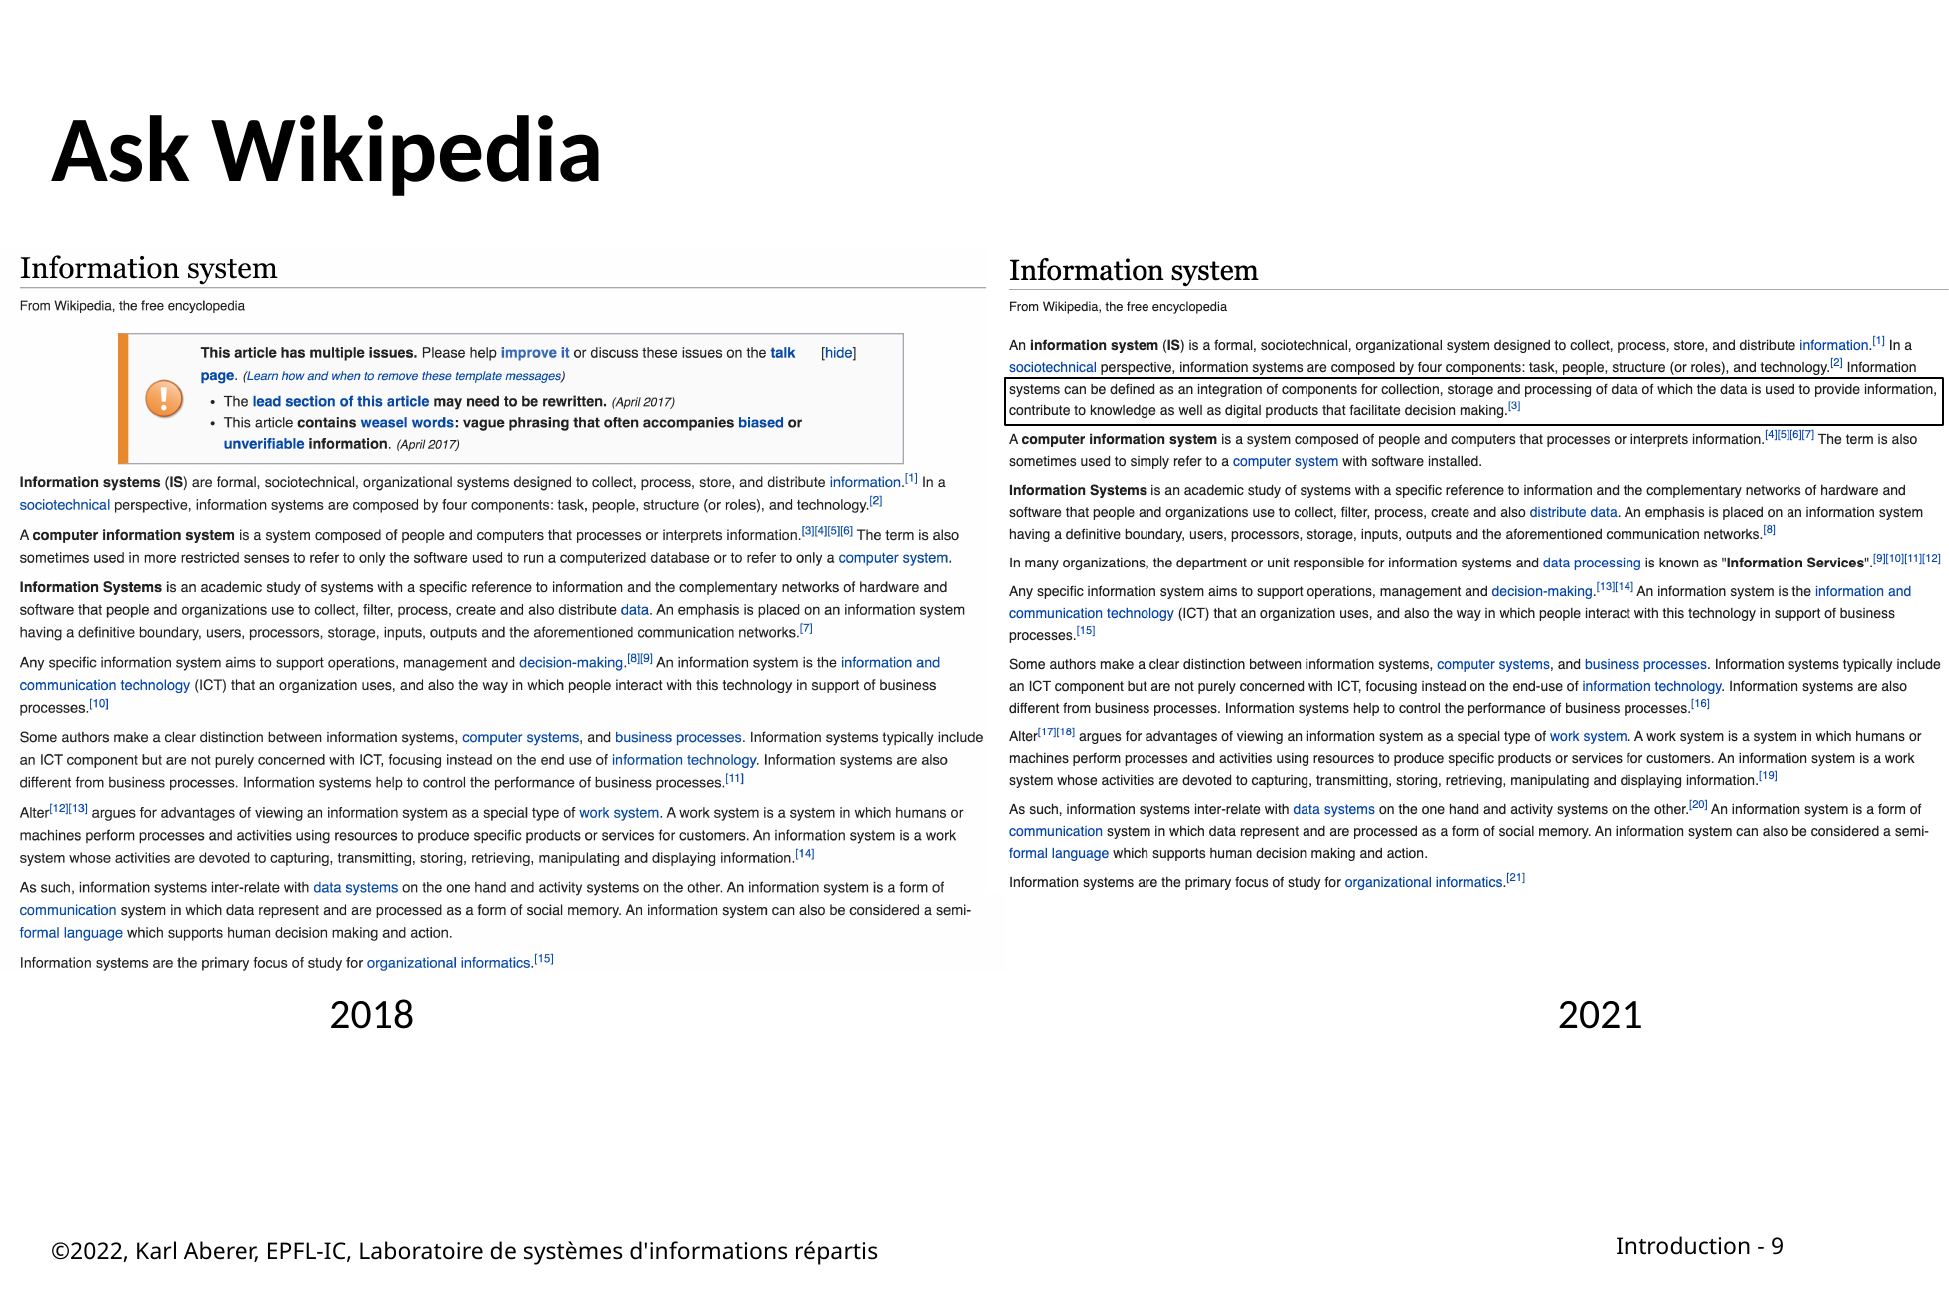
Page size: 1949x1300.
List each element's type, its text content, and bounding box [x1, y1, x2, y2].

title Ask Wikipedia [32, 57, 1803, 232]
footer ©2022, Karl Aberer, EPFL-IC, Laboratoire de systèmes d'informations répartis [32, 1227, 1284, 1271]
text_box 2021 [1542, 978, 1658, 1044]
picture [0, 236, 1949, 972]
text_box 2018 [314, 981, 430, 1044]
